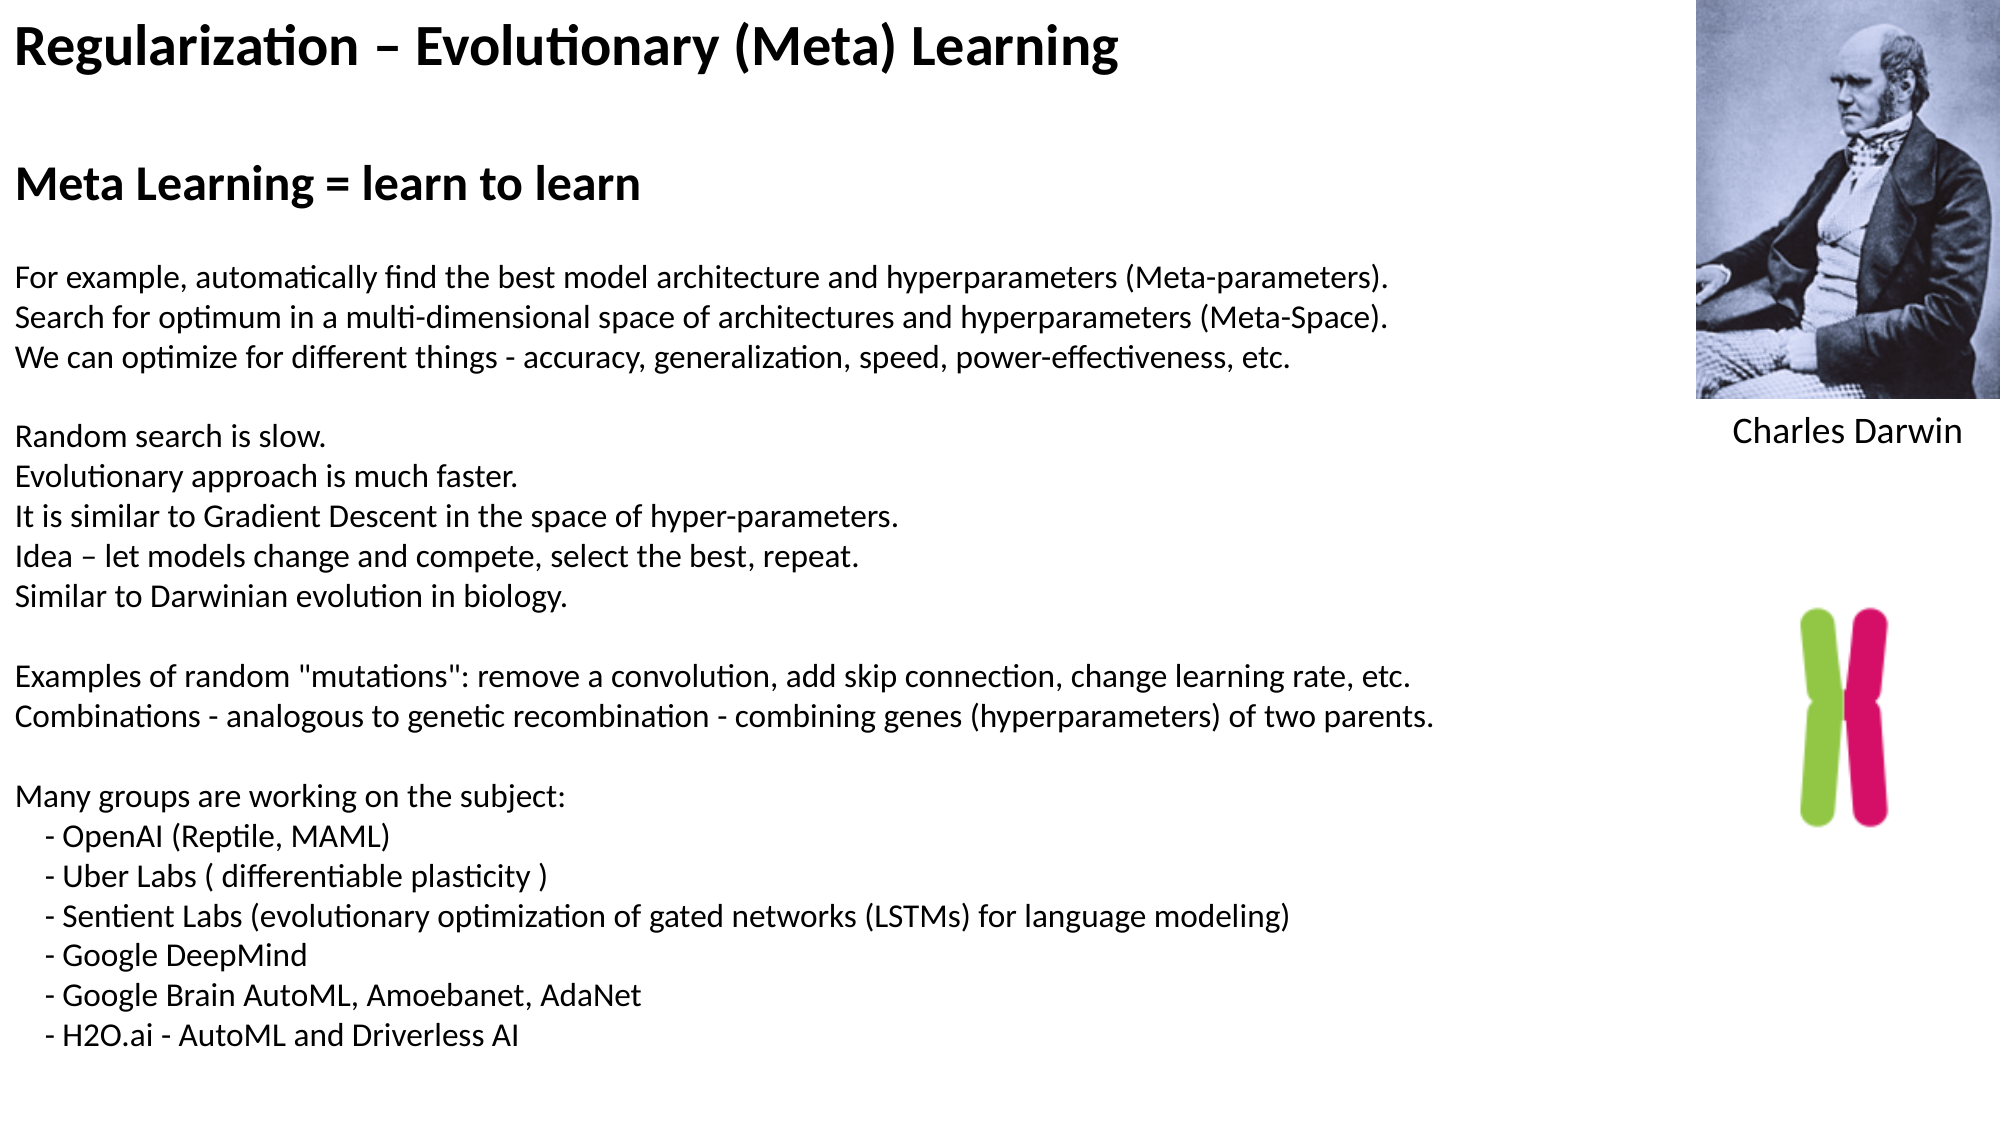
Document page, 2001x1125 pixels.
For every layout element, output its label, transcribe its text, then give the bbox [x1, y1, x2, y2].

picture [1696, 0, 2000, 399]
text_box Regularization – Evolutionary (Meta) Learning [0, 0, 1428, 85]
text_box Meta Learning = learn to learn For example, automatically find the best model architecture and hyperparameters (Meta-parameters). Search for optimum in a multi-dimensional space of architectures and hyperparameters (Meta-Space). We can optimize for different things - accuracy, generalization, speed, power-effectiveness, etc. Random search is slow. Evolutionary approach is much faster. It is similar to Gradient Descent in the space of hyper-parameters. Idea – let models change and compete, select the best, repeat. Similar to Darwinian evolution in biology. Examples of random "mutations": remove a convolution, add skip connection, change learning rate, etc. Combinations - analogous to genetic recombination - combining genes (hyperparameters) of two parents. Many groups are working on the subject: - OpenAI (Reptile, MAML) - Uber Labs ( differentiable plasticity ) - Sentient Labs (evolutionary optimization of gated networks (LSTMs) for language modeling) - Google DeepMind - Google Brain AutoML, Amoebanet, AdaNet - H2O.ai - AutoML and Driverless AI [0, 142, 1545, 1061]
picture [1753, 579, 1943, 859]
text_box Charles Darwin [1717, 399, 2000, 459]
